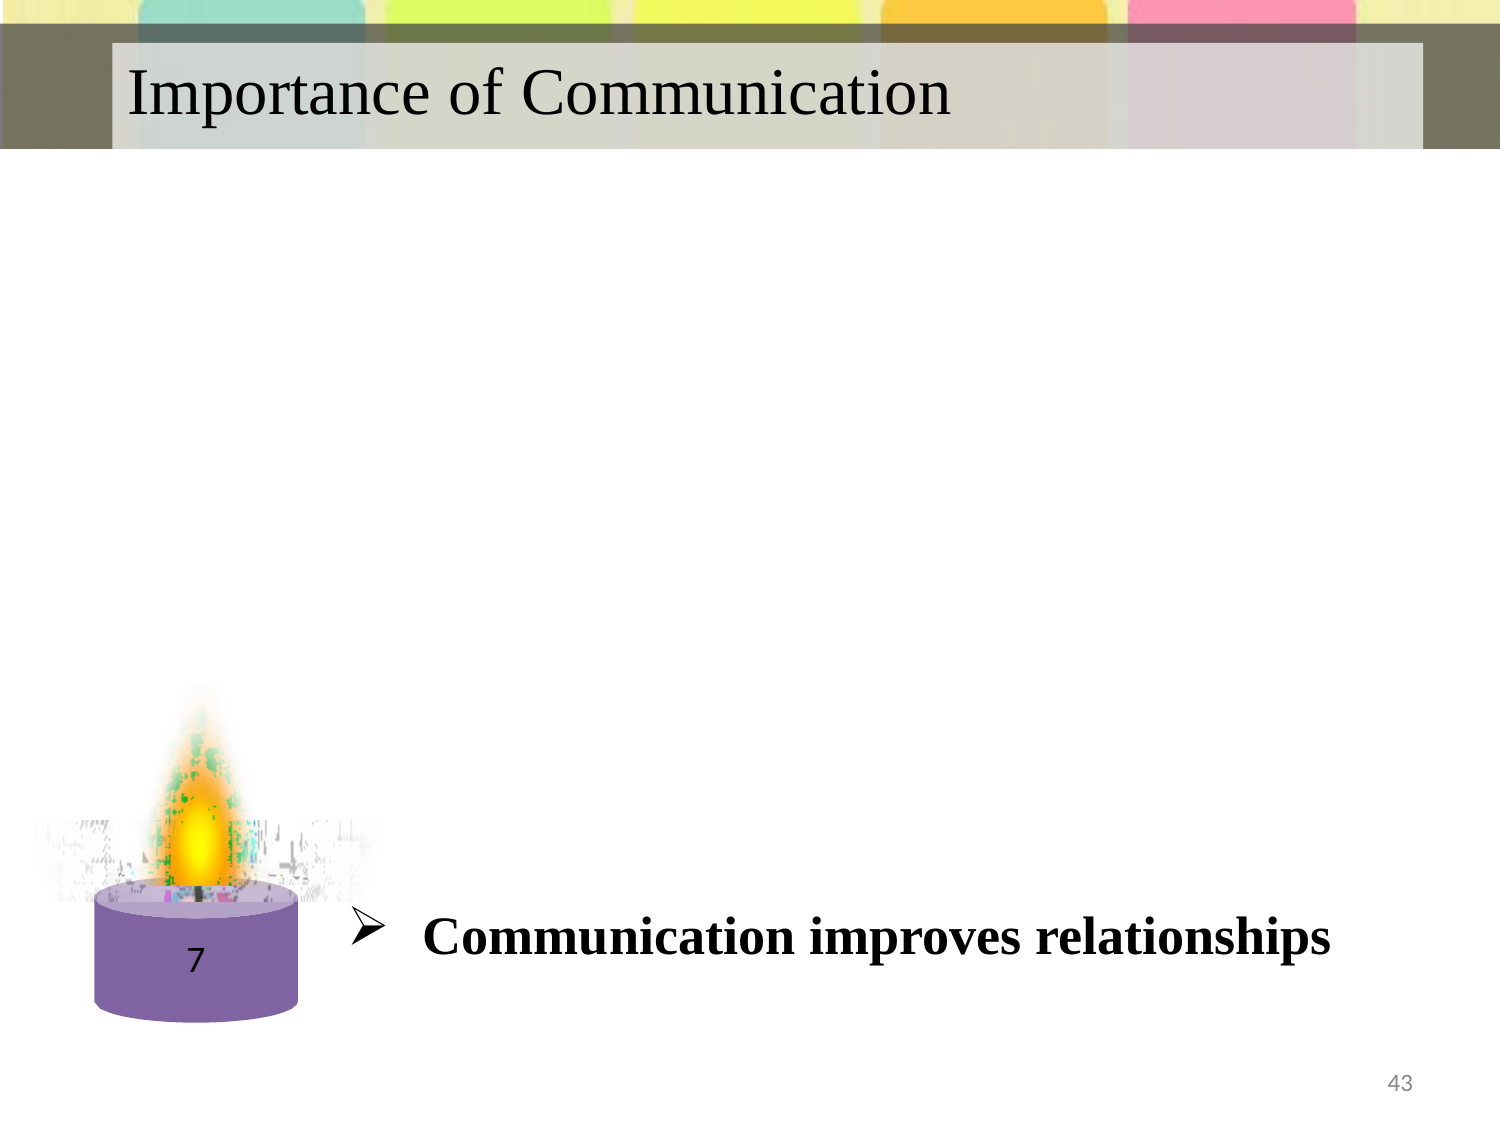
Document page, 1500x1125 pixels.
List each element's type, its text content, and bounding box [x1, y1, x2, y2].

picture [3, 0, 1500, 23]
slide_number 43 [1374, 1059, 1420, 1125]
title Importance of Communication [112, 42, 1424, 236]
text_box Communication improves relationships [345, 897, 1335, 966]
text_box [93, 910, 299, 1023]
picture [29, 684, 385, 902]
